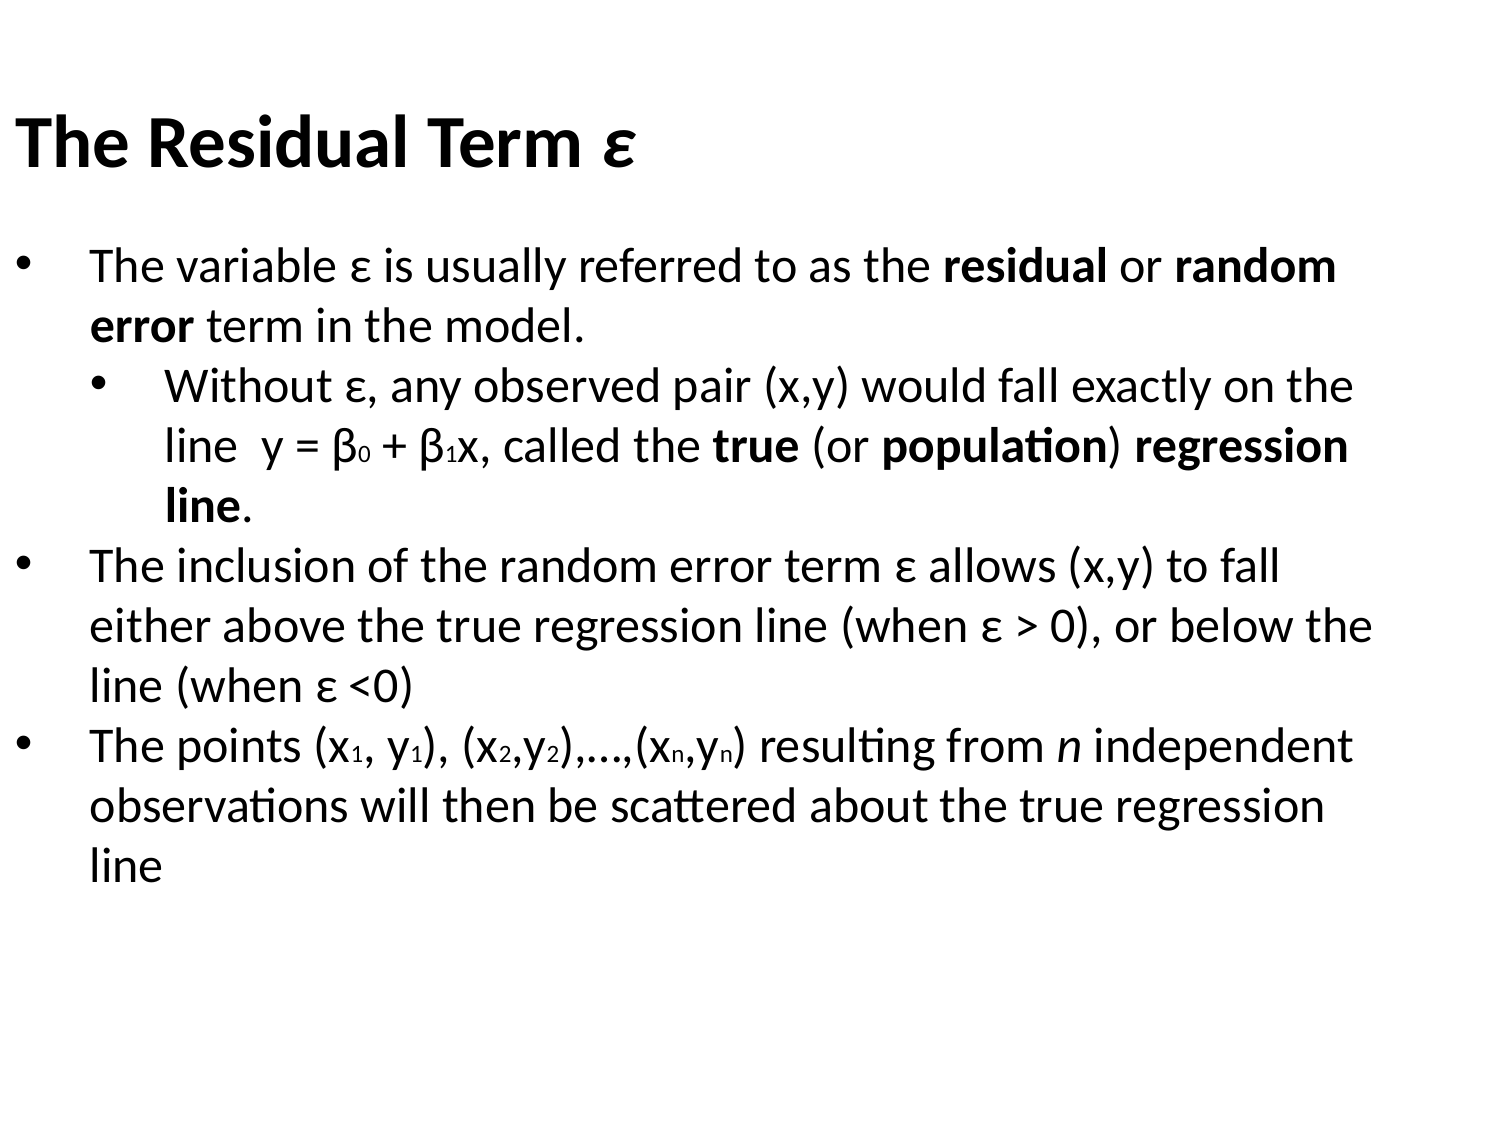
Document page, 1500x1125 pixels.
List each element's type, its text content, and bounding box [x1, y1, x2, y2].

text_box The variable ε is usually referred to as the residual or random error term in the model. Without ε, any observed pair (x,y) would fall exactly on the line y = β0 + β1x, called the true (or population) regression line. The inclusion of the random error term ε allows (x,y) to fall either above the true regression line (when ε > 0), or below the line (when ε <0) The points (x1, y1), (x2,y2),…,(xn,yn) resulting from n independent observations will then be scattered about the true regression line [0, 224, 1413, 960]
title The Residual Term ε [0, 74, 1388, 201]
